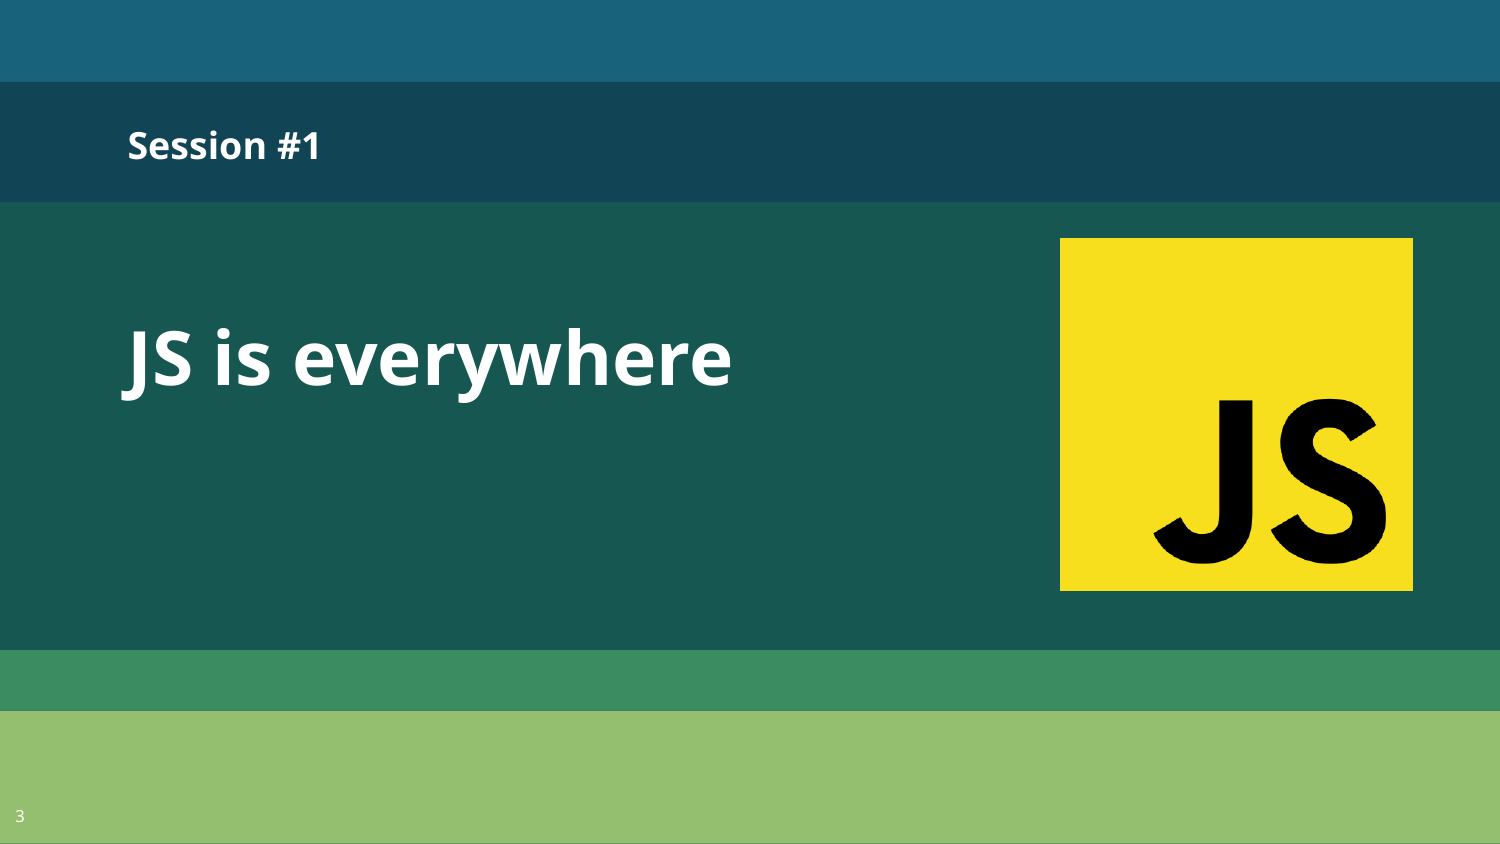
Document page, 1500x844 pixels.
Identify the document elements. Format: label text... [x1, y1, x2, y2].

picture [1059, 238, 1413, 592]
title Session #1 [112, 81, 1195, 207]
slide_number ‹#› [0, 790, 49, 844]
subtitle JS is everywhere [112, 206, 966, 650]
